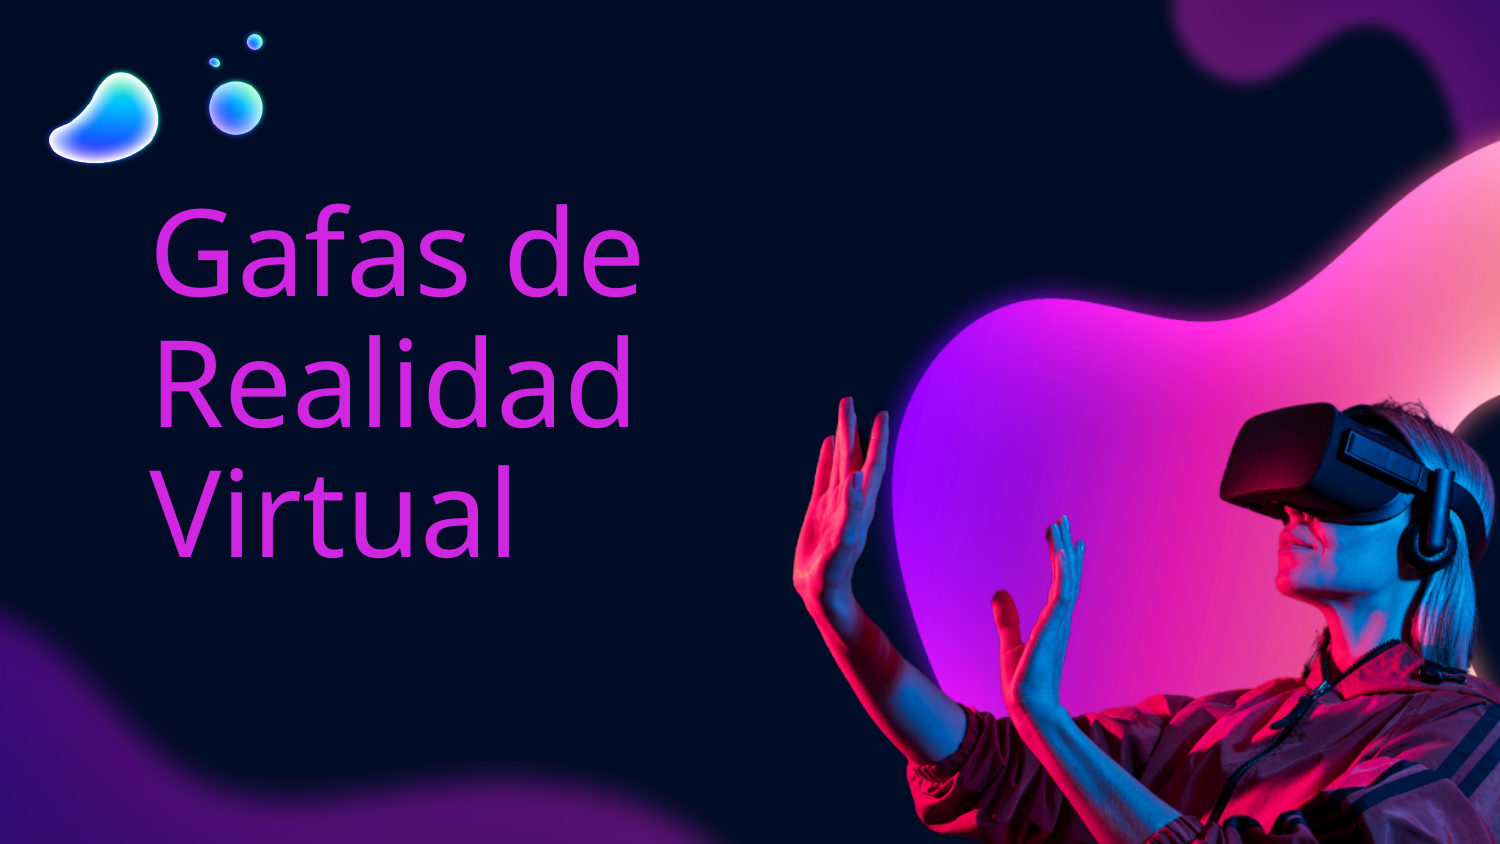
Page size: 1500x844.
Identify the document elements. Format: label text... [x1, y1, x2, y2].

picture [27, 15, 330, 190]
title Gafas de Realidad Virtual [134, 189, 850, 587]
picture [0, 0, 1500, 844]
